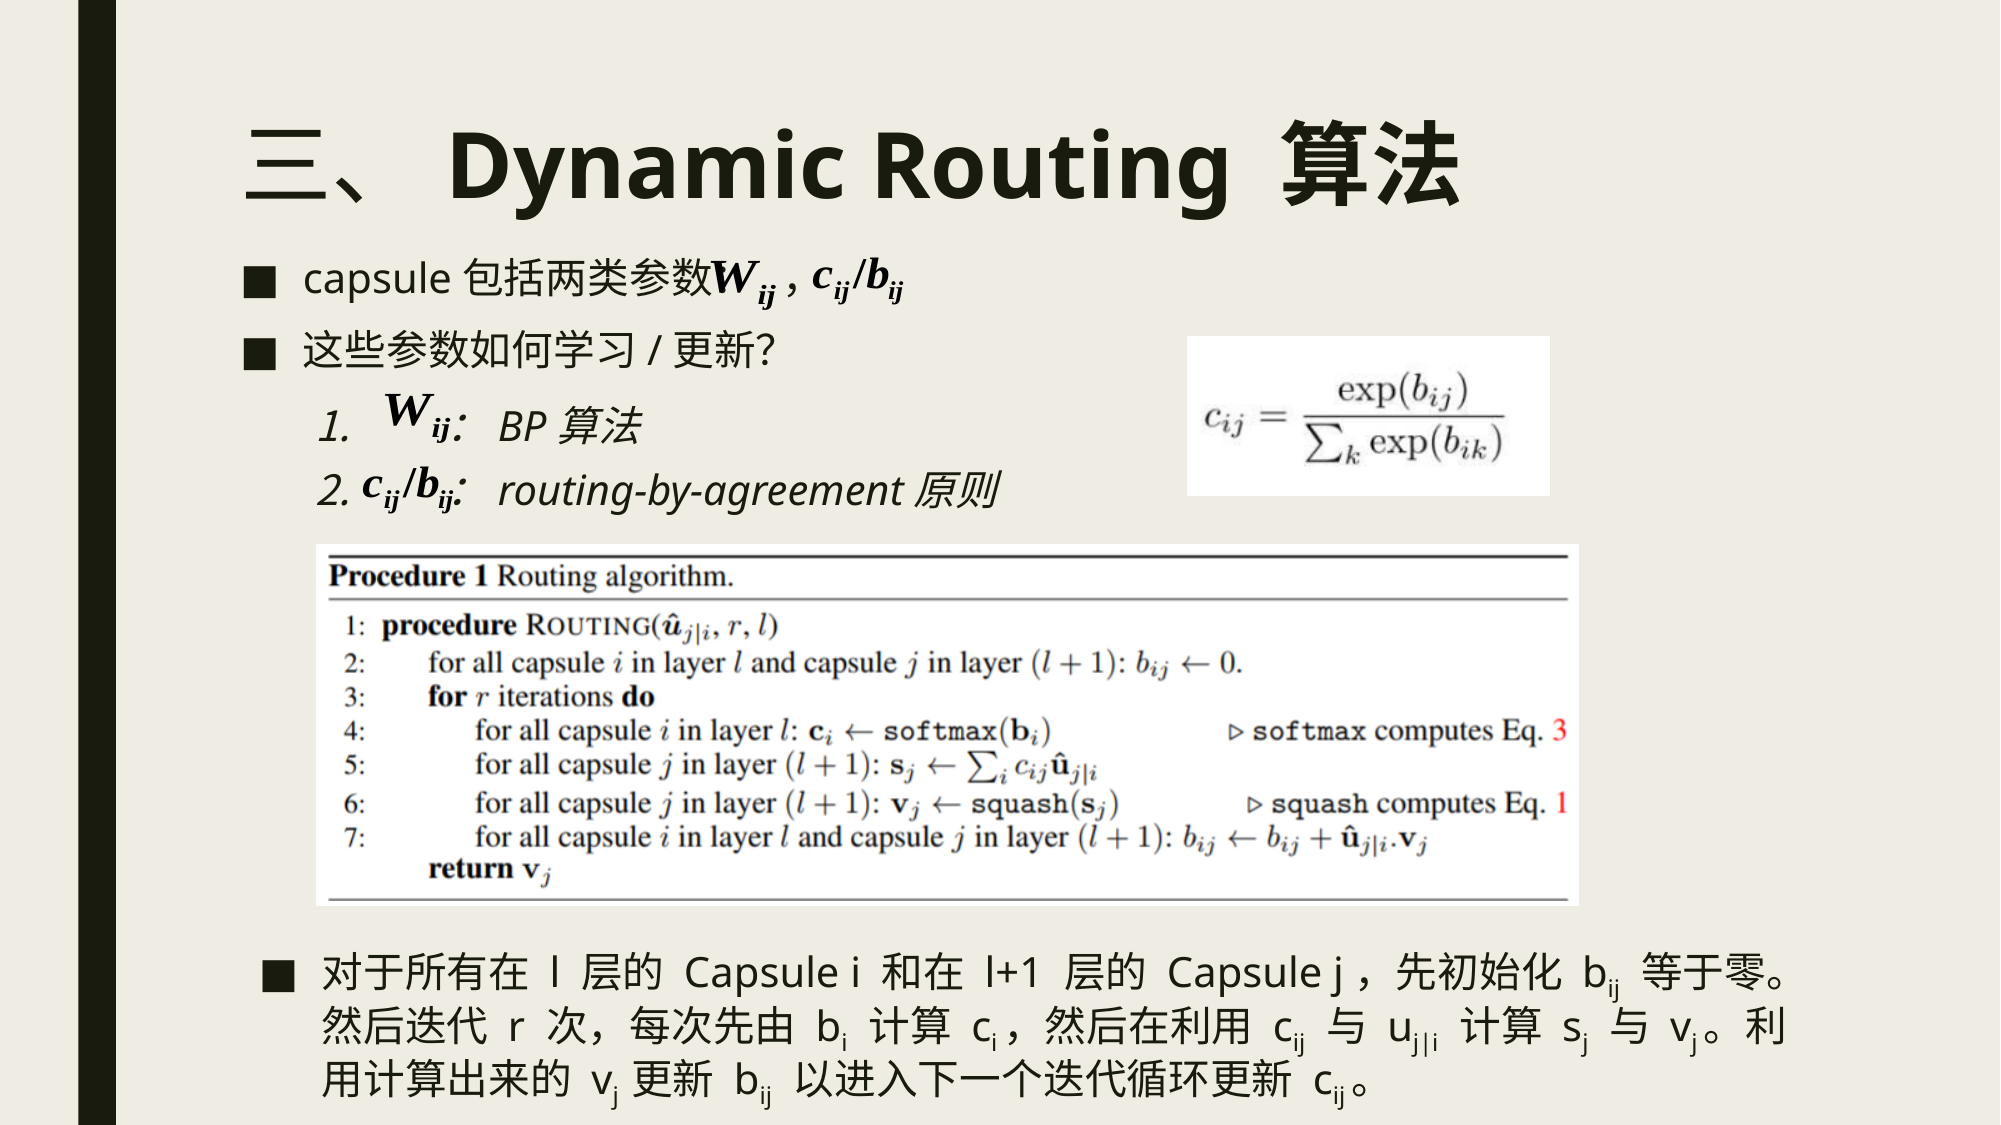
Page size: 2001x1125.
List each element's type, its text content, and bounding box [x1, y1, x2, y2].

picture [315, 544, 1579, 906]
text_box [377, 378, 463, 453]
title 三、Dynamic Routing 算法 [225, 112, 1800, 247]
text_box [356, 453, 463, 524]
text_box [806, 244, 913, 315]
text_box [703, 244, 789, 321]
picture [1187, 336, 1550, 496]
list capsule包括两类参数： ， 这些参数如何学习/更新？ ：BP算法 ：routing-by-agreement原则 [225, 247, 1800, 836]
text_box 对于所有在 l 层的 Capsule i 和在 l+1 层的 Capsule j，先初始化 bij 等于零。然后迭代 r 次，每次先由 bi 计算 ci，然后在利用 cij 与 uj|i 计算 sj 与 vj。利用计算出来的 vj 更新 bij 以进入下一个迭代循环更新 cij。 [243, 938, 1819, 1125]
